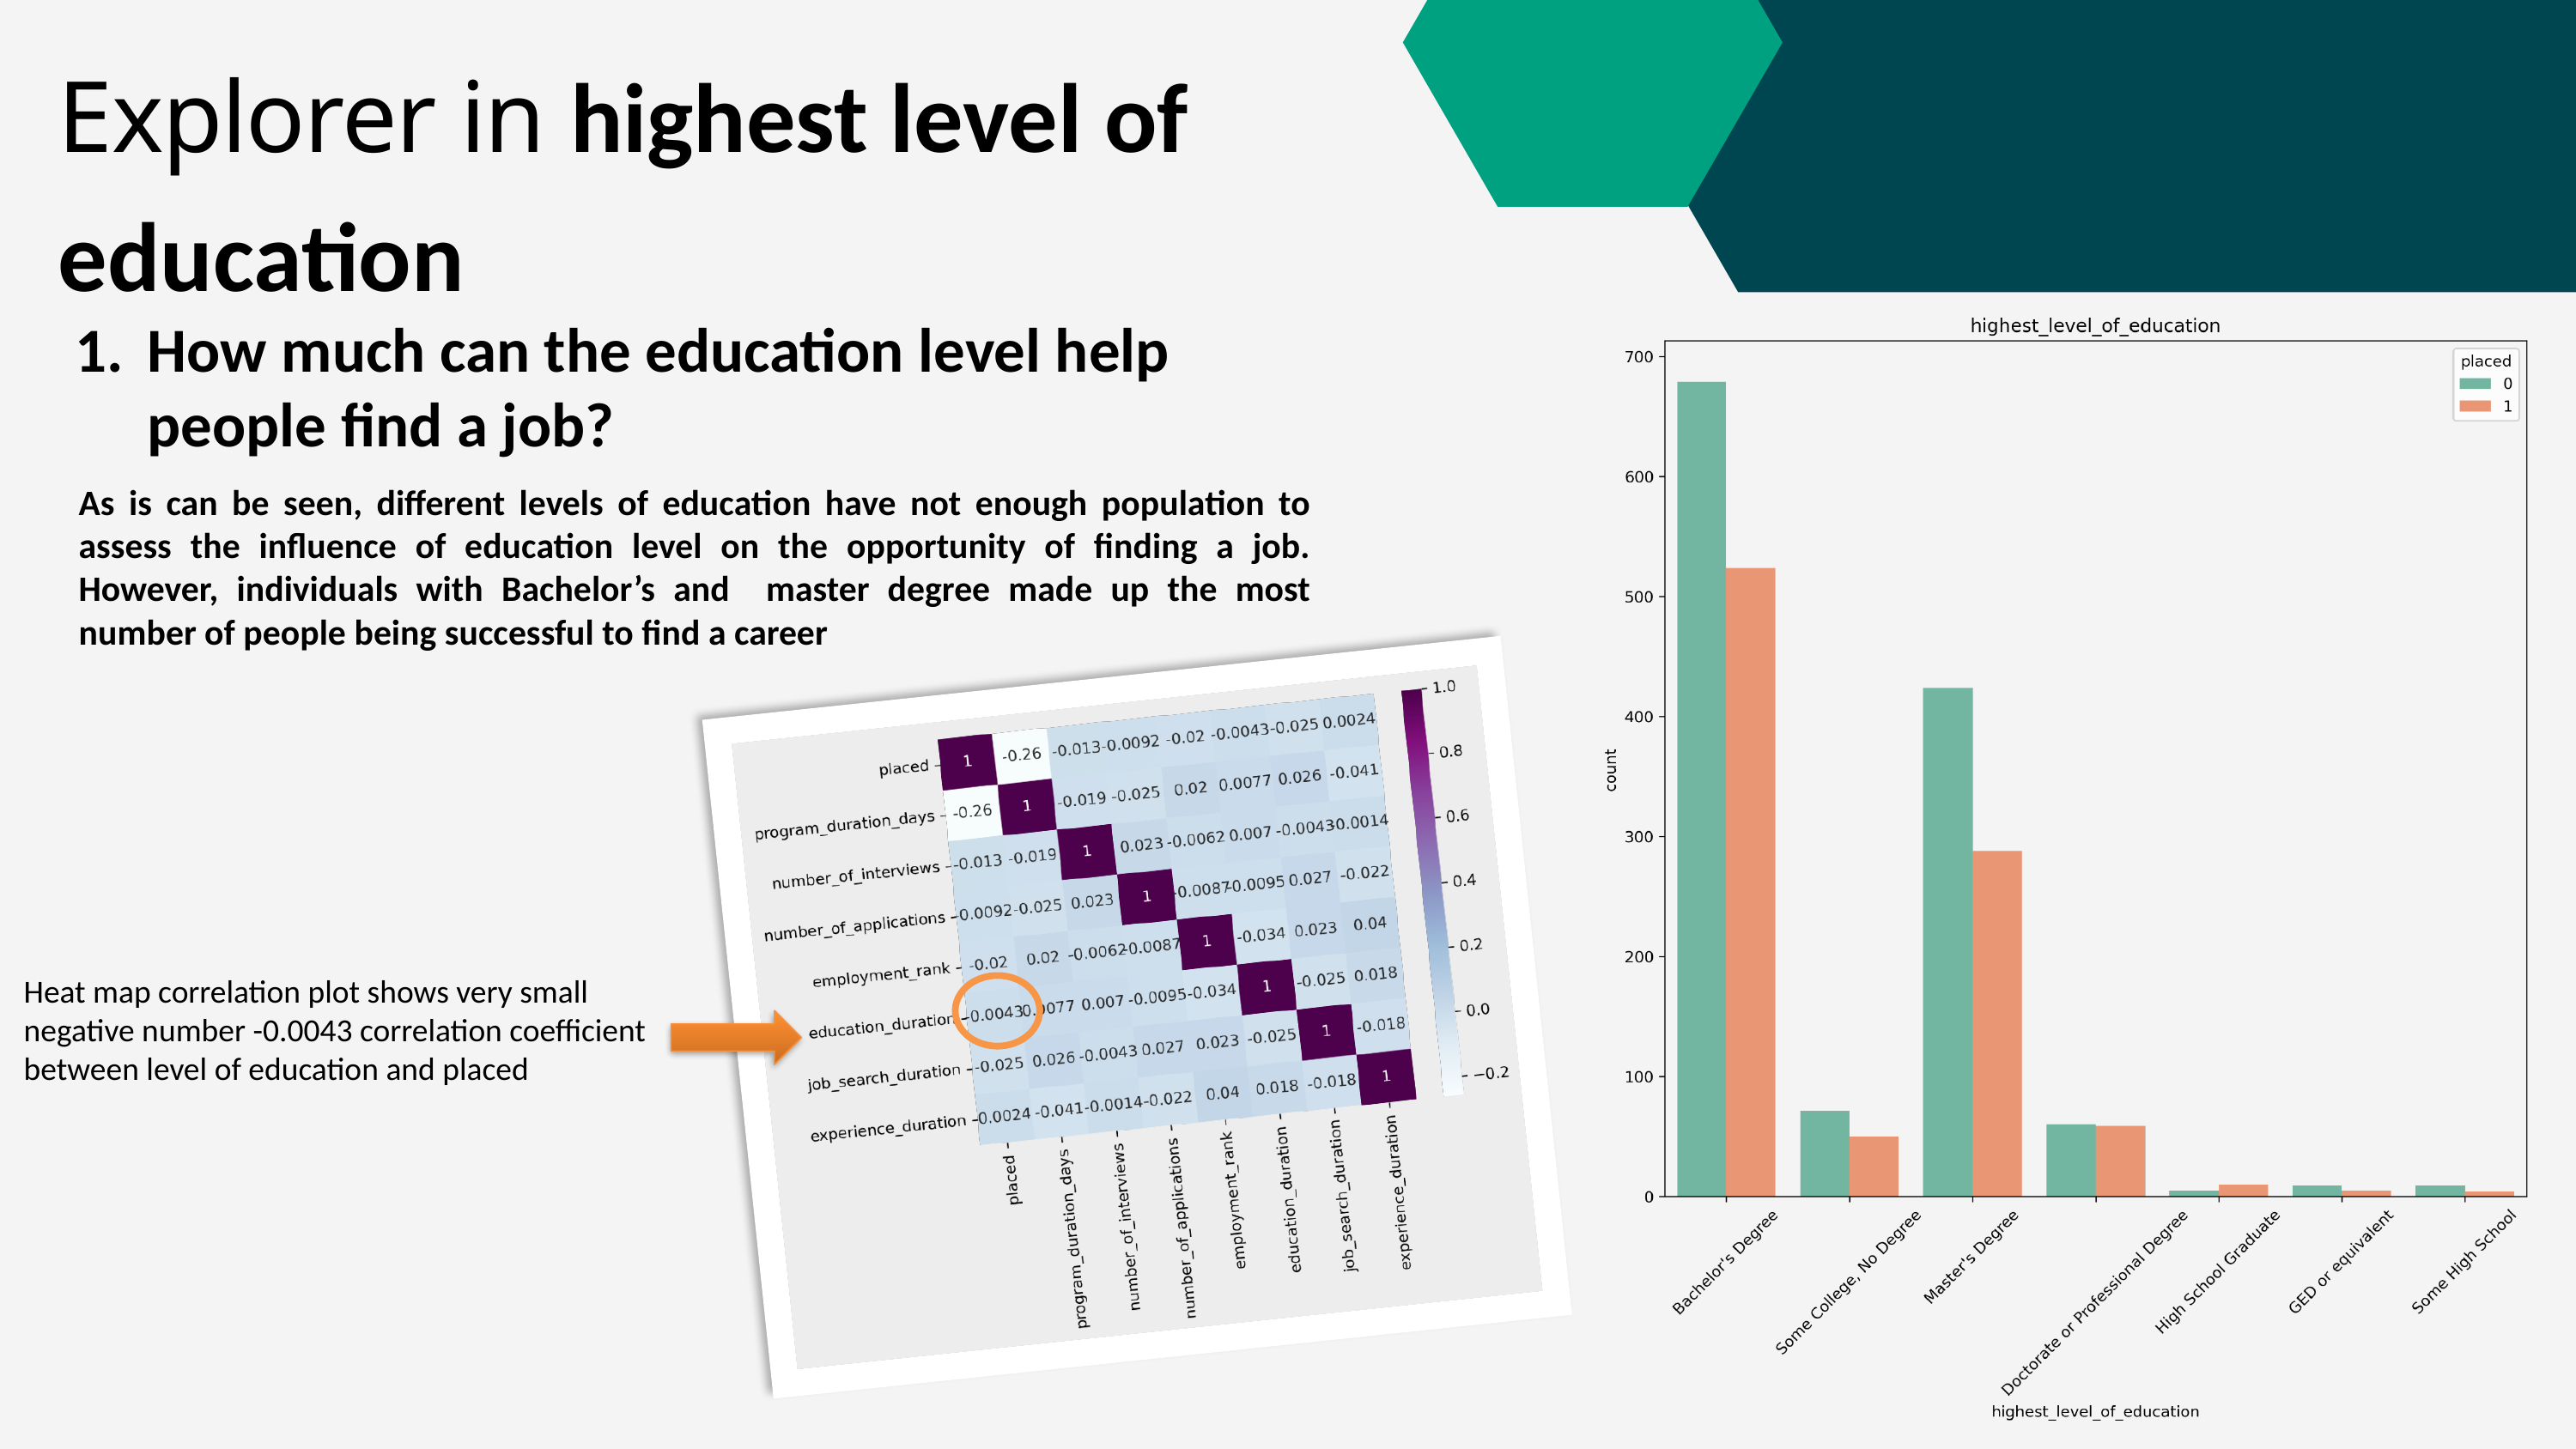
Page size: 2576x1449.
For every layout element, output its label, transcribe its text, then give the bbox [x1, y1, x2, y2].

picture [1592, 306, 2537, 1431]
text_box As is can be seen, different levels of education have not enough population to assess the influence of education level on the opportunity of finding a job. However, individuals with Bachelor’s and master degree made up the most number of people being successful to find a career [65, 473, 1324, 658]
text_box [670, 1023, 757, 1052]
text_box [1485, 0, 2576, 293]
list How much can the education level help people find a job? [62, 302, 1255, 470]
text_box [1402, 0, 1783, 208]
text_box Heat map correlation plot shows very small negative number -0.0043 correlation coefficient between level of education and placed [10, 964, 671, 1093]
text_box Explorer in highest level of education [58, 32, 1403, 312]
picture [733, 667, 1542, 1368]
